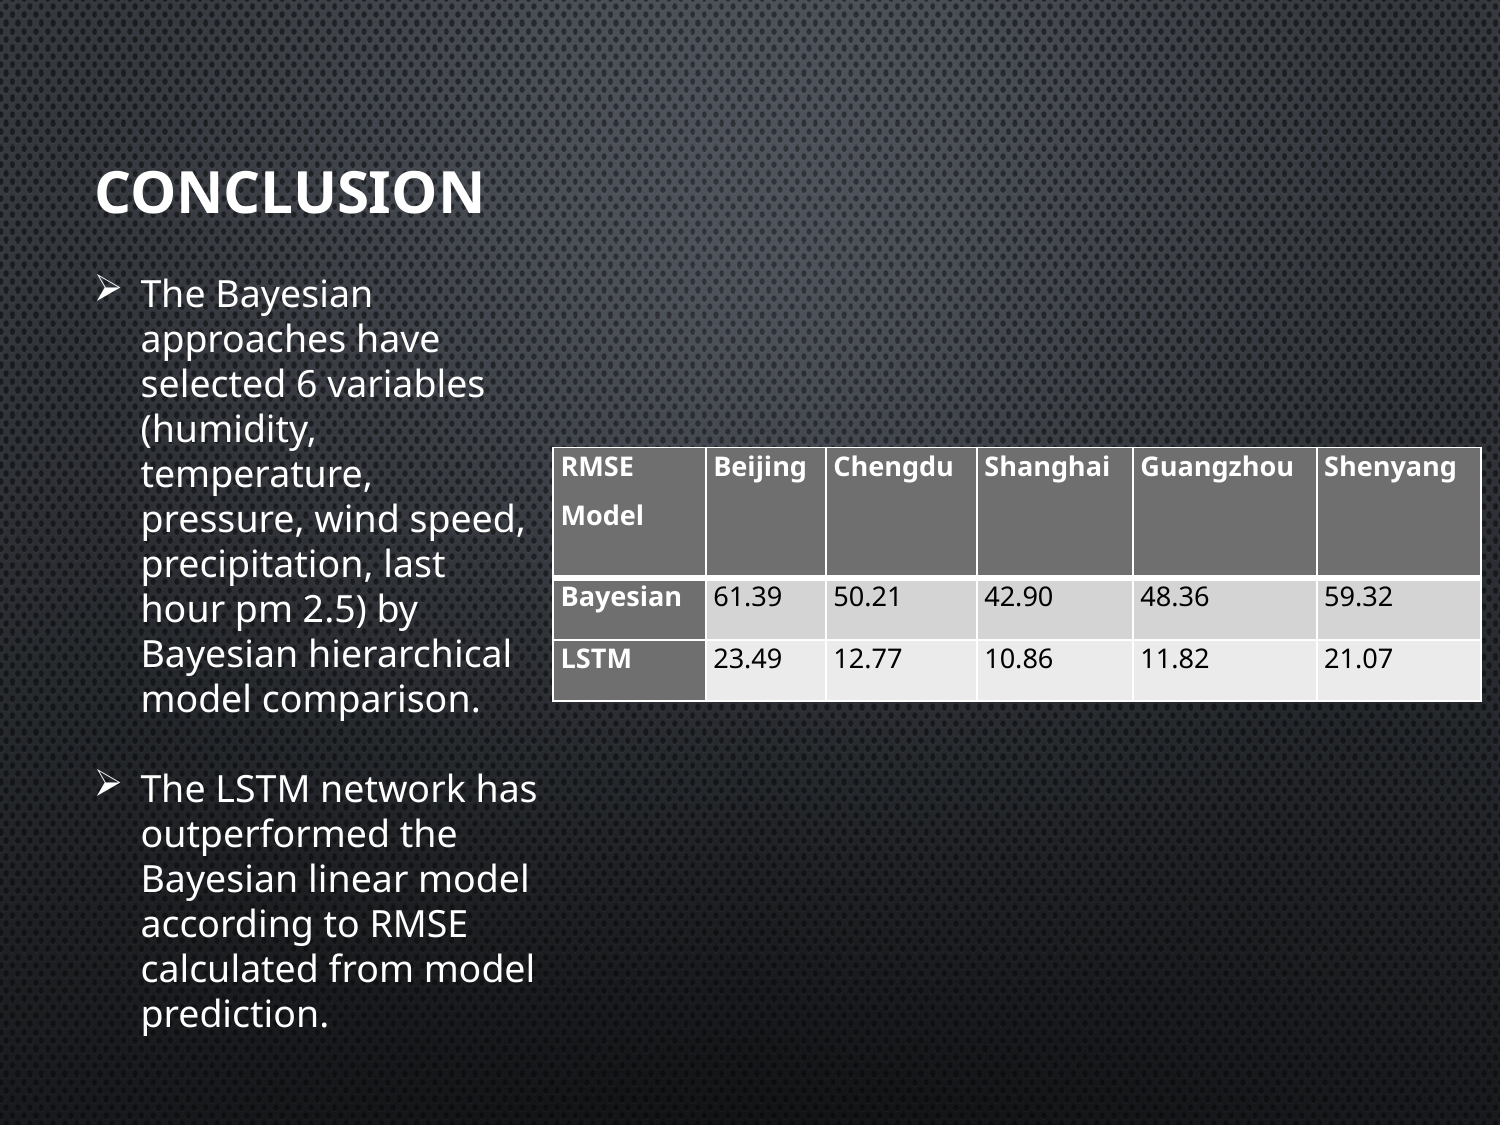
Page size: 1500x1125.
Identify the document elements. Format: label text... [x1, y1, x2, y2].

table_cell Bayesian [554, 581, 705, 639]
title CONCLUSION [79, 34, 583, 347]
table_cell 50.21 [827, 581, 976, 639]
table_header Guangzhou [1134, 448, 1316, 575]
table_cell 42.90 [978, 581, 1132, 639]
table_cell 61.39 [707, 581, 825, 639]
table_header Shenyang [1318, 448, 1480, 575]
table_header Beijing [707, 448, 825, 575]
table_header RMSE Model [554, 448, 705, 575]
table_cell 10.86 [978, 641, 1132, 700]
table_cell 11.82 [1134, 641, 1316, 700]
table_cell 59.32 [1318, 581, 1480, 639]
table_header Shanghai [978, 448, 1132, 575]
table_header Chengdu [827, 448, 976, 575]
table_cell 23.49 [707, 641, 825, 700]
table_cell 12.77 [827, 641, 976, 700]
table_cell 48.36 [1134, 581, 1316, 639]
table_cell LSTM [554, 641, 705, 700]
table_cell 21.07 [1318, 641, 1480, 700]
text_box The Bayesian approaches have selected 6 variables (humidity, temperature, pressure, wind speed, precipitation, last hour pm 2.5) by Bayesian hierarchical model comparison. The LSTM network has outperformed the Bayesian linear model according to RMSE calculated from model prediction. [79, 262, 554, 1043]
